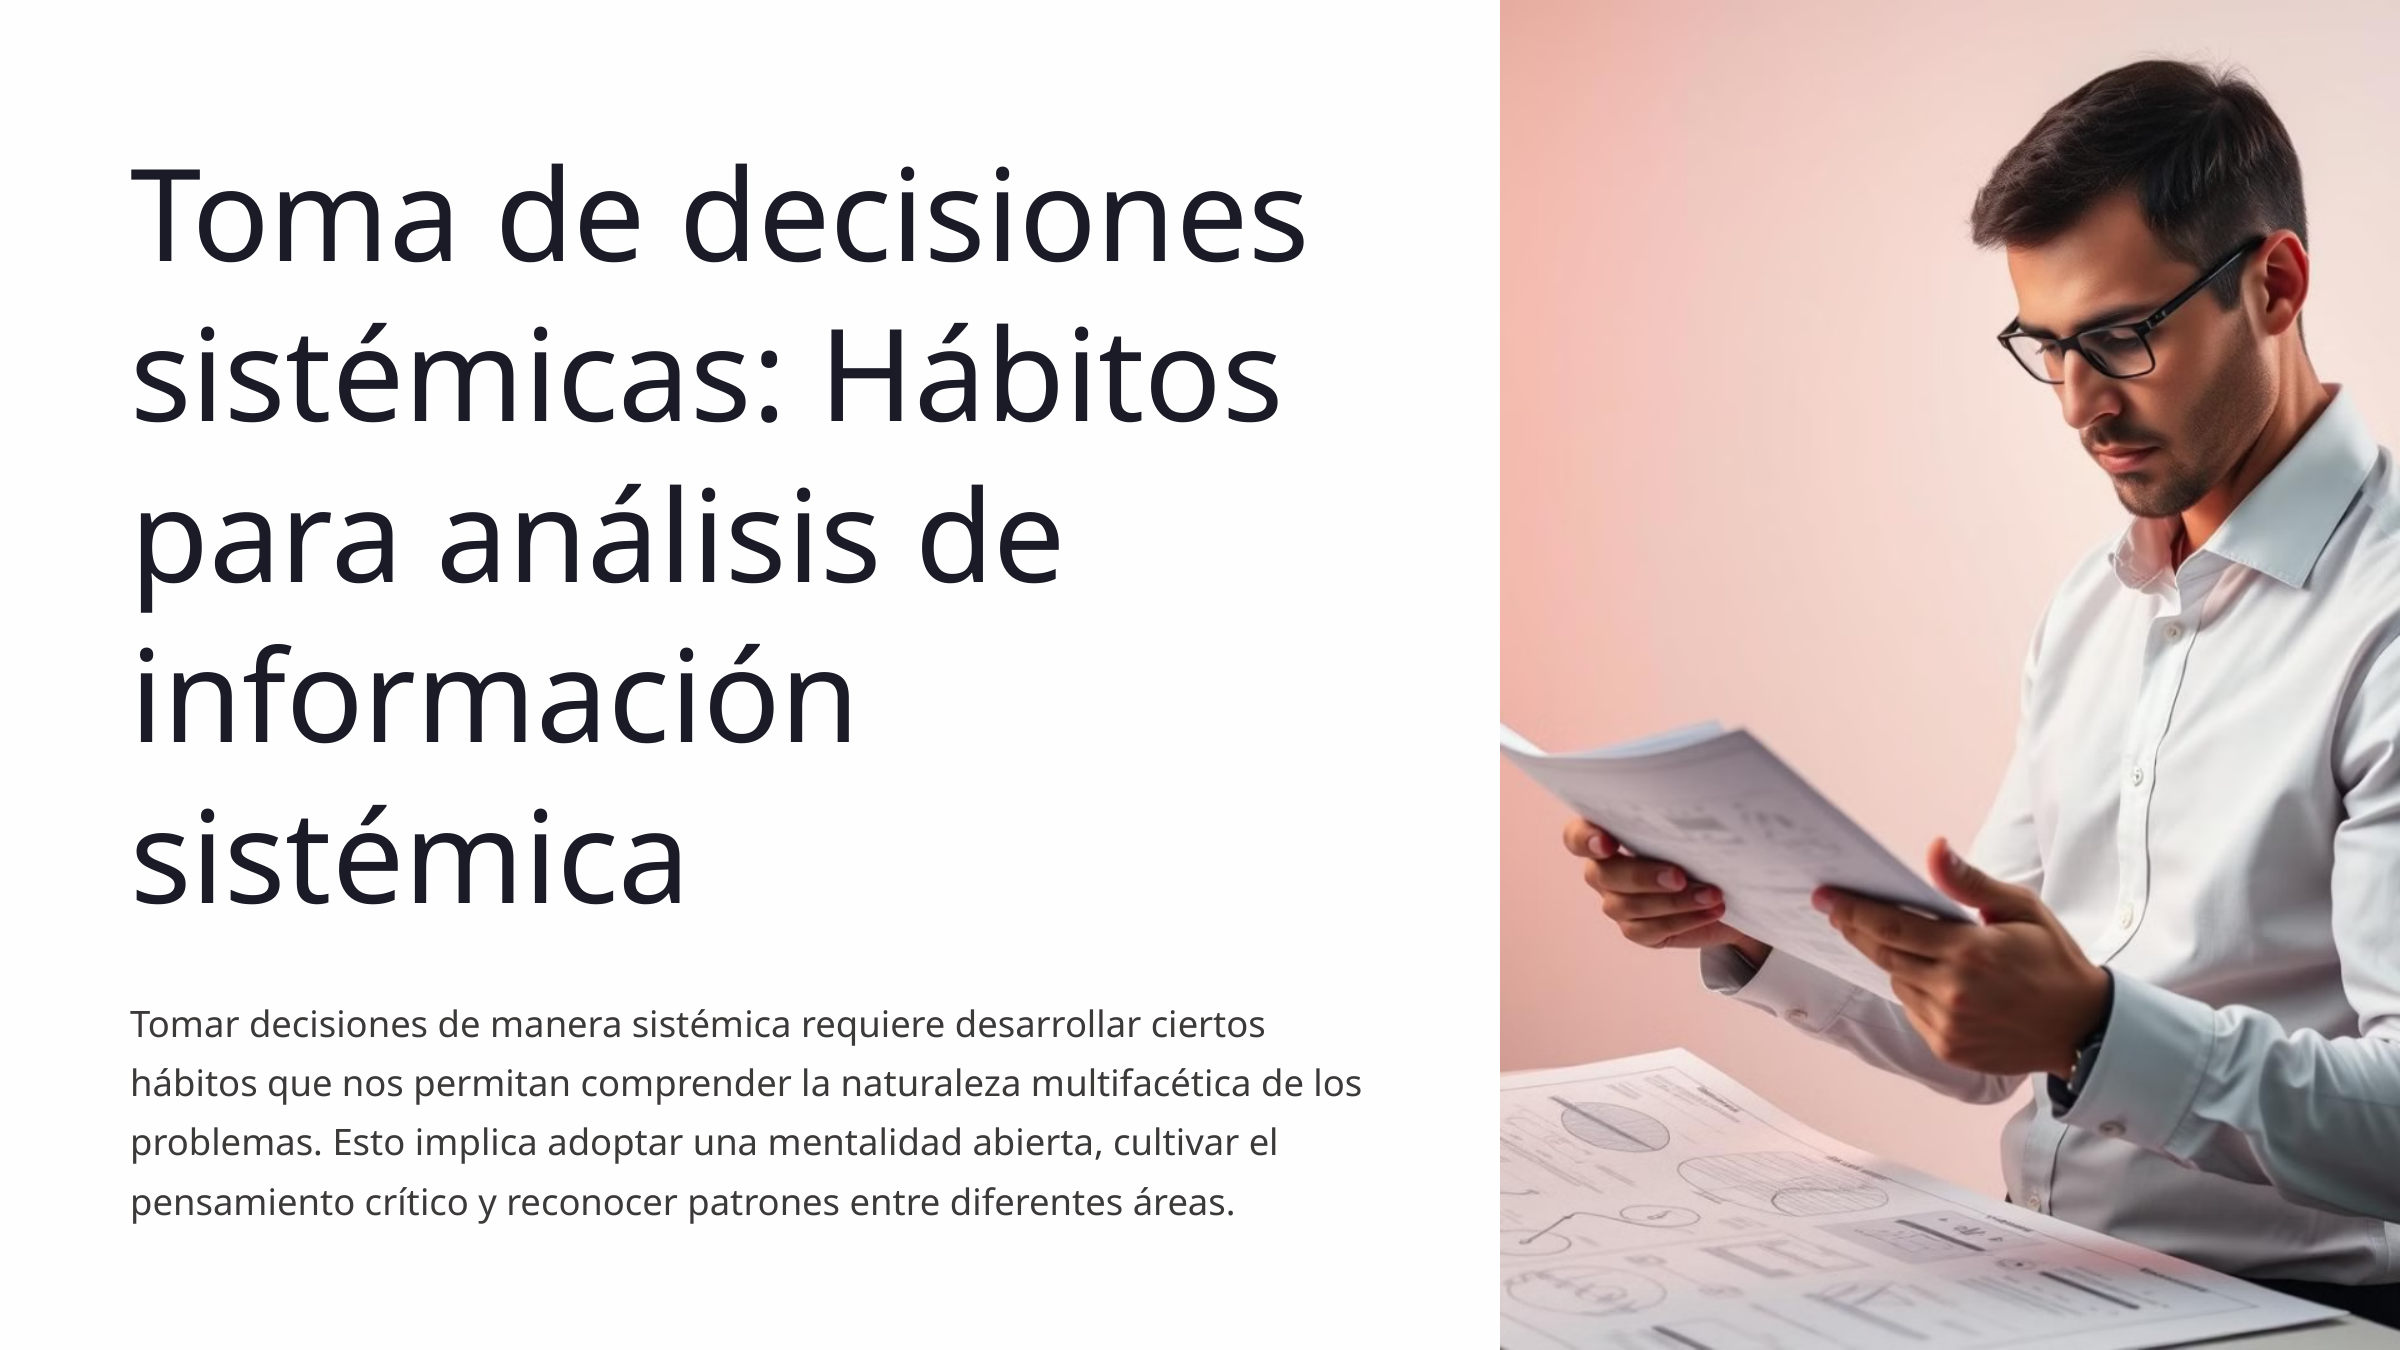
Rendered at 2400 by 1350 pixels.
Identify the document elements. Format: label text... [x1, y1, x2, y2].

text_box Tomar decisiones de manera sistémica requiere desarrollar ciertos hábitos que nos permitan comprender la naturaleza multifacética de los problemas. Esto implica adoptar una mentalidad abierta, cultivar el pensamiento crítico y reconocer patrones entre diferentes áreas. [130, 984, 1370, 1223]
picture [1499, 0, 2400, 1350]
text_box Toma de decisiones sistémicas: Hábitos para análisis de información sistémica [130, 126, 1370, 930]
